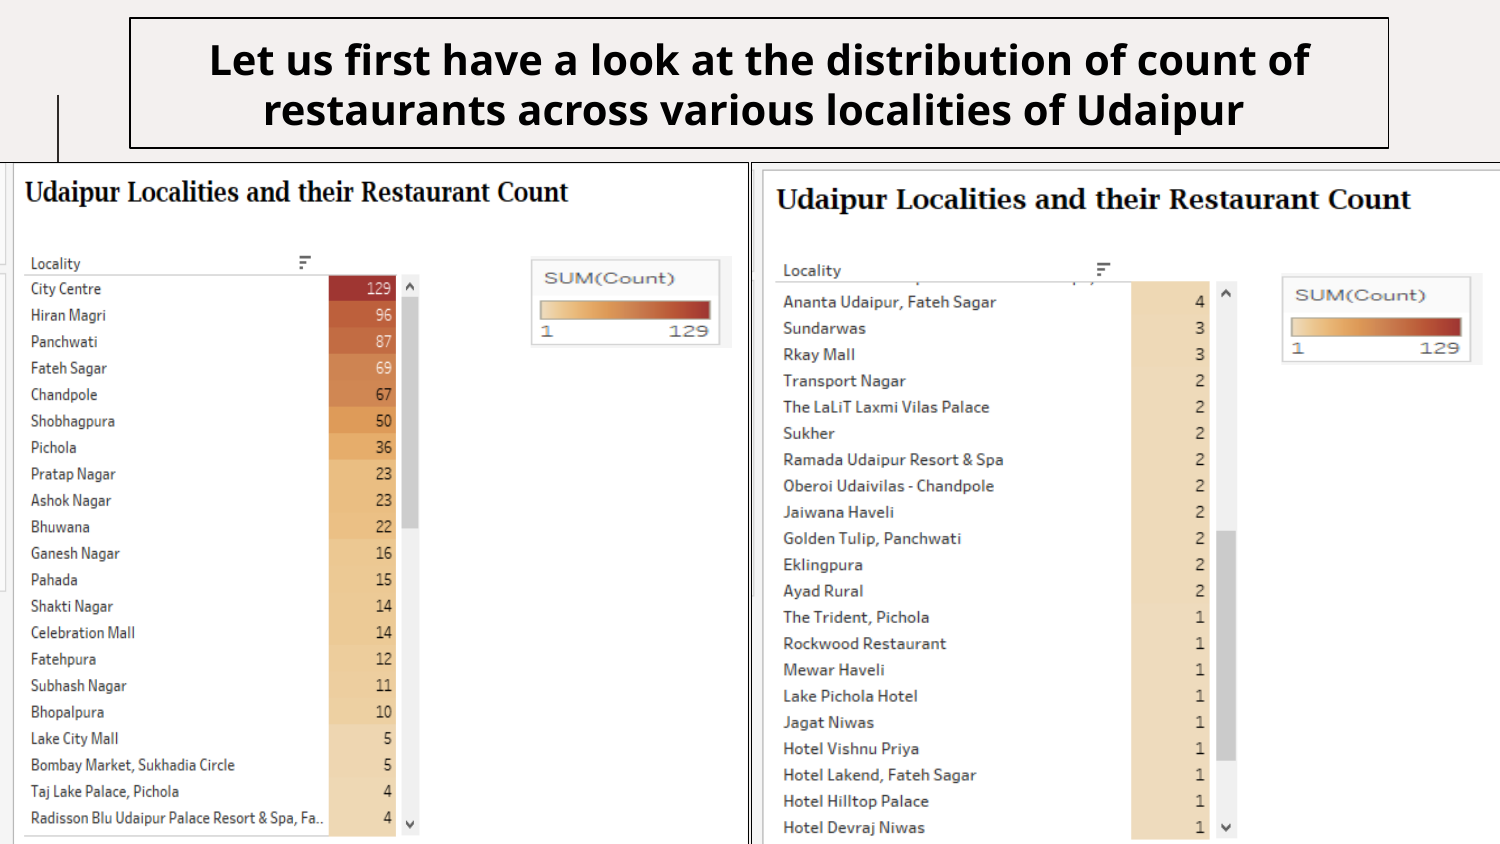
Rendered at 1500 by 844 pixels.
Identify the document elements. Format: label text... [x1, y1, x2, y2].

text_box Let us first have a look at the distribution of count of restaurants across various localities of Udaipur [130, 18, 1389, 149]
picture [0, 163, 748, 844]
picture [751, 163, 1500, 844]
